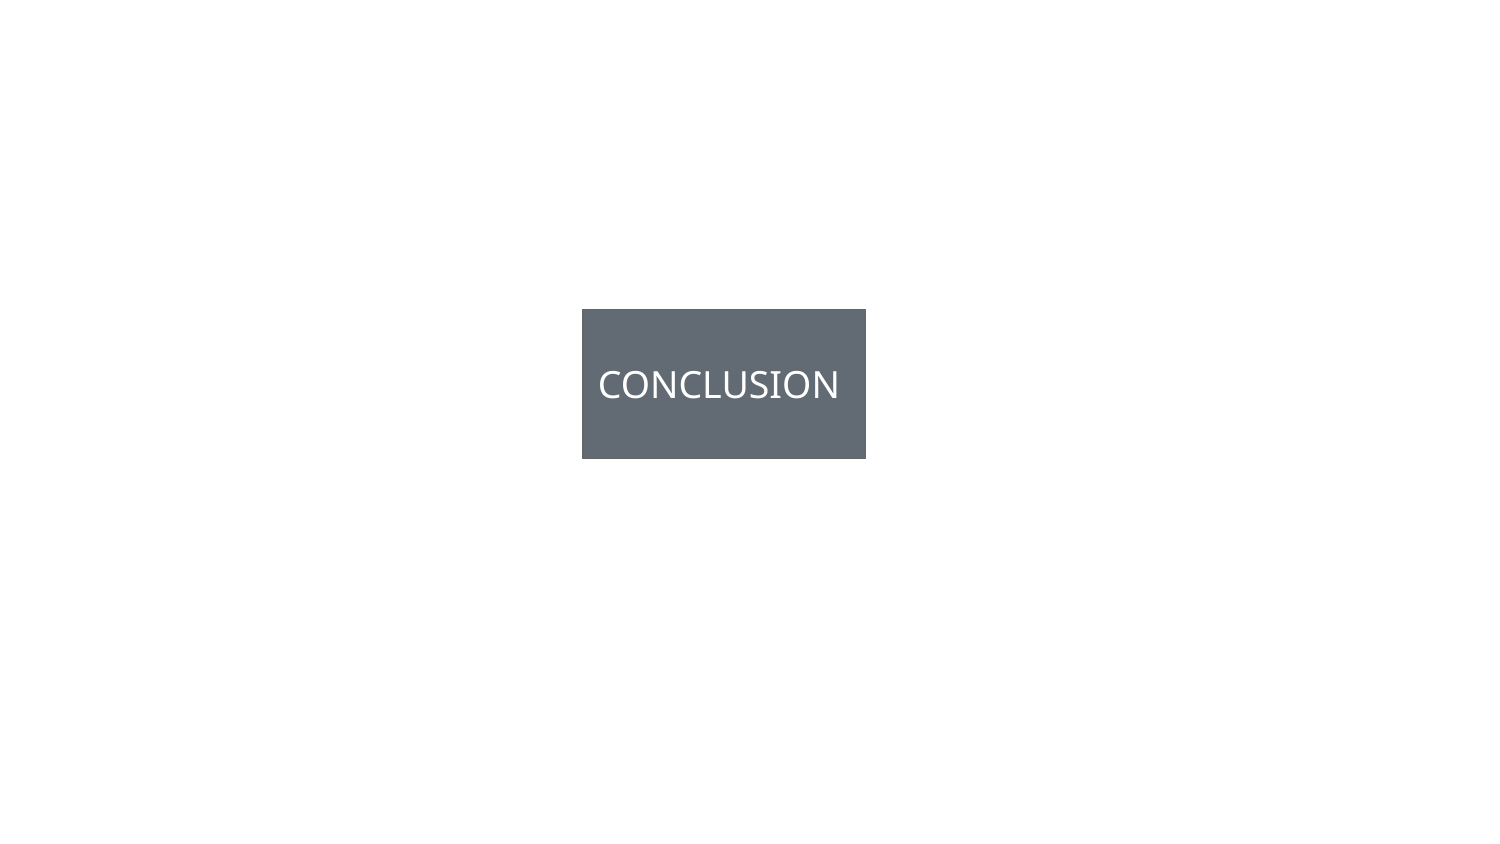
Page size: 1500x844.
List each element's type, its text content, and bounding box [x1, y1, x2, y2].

text_box CONCLUSION [582, 309, 866, 459]
